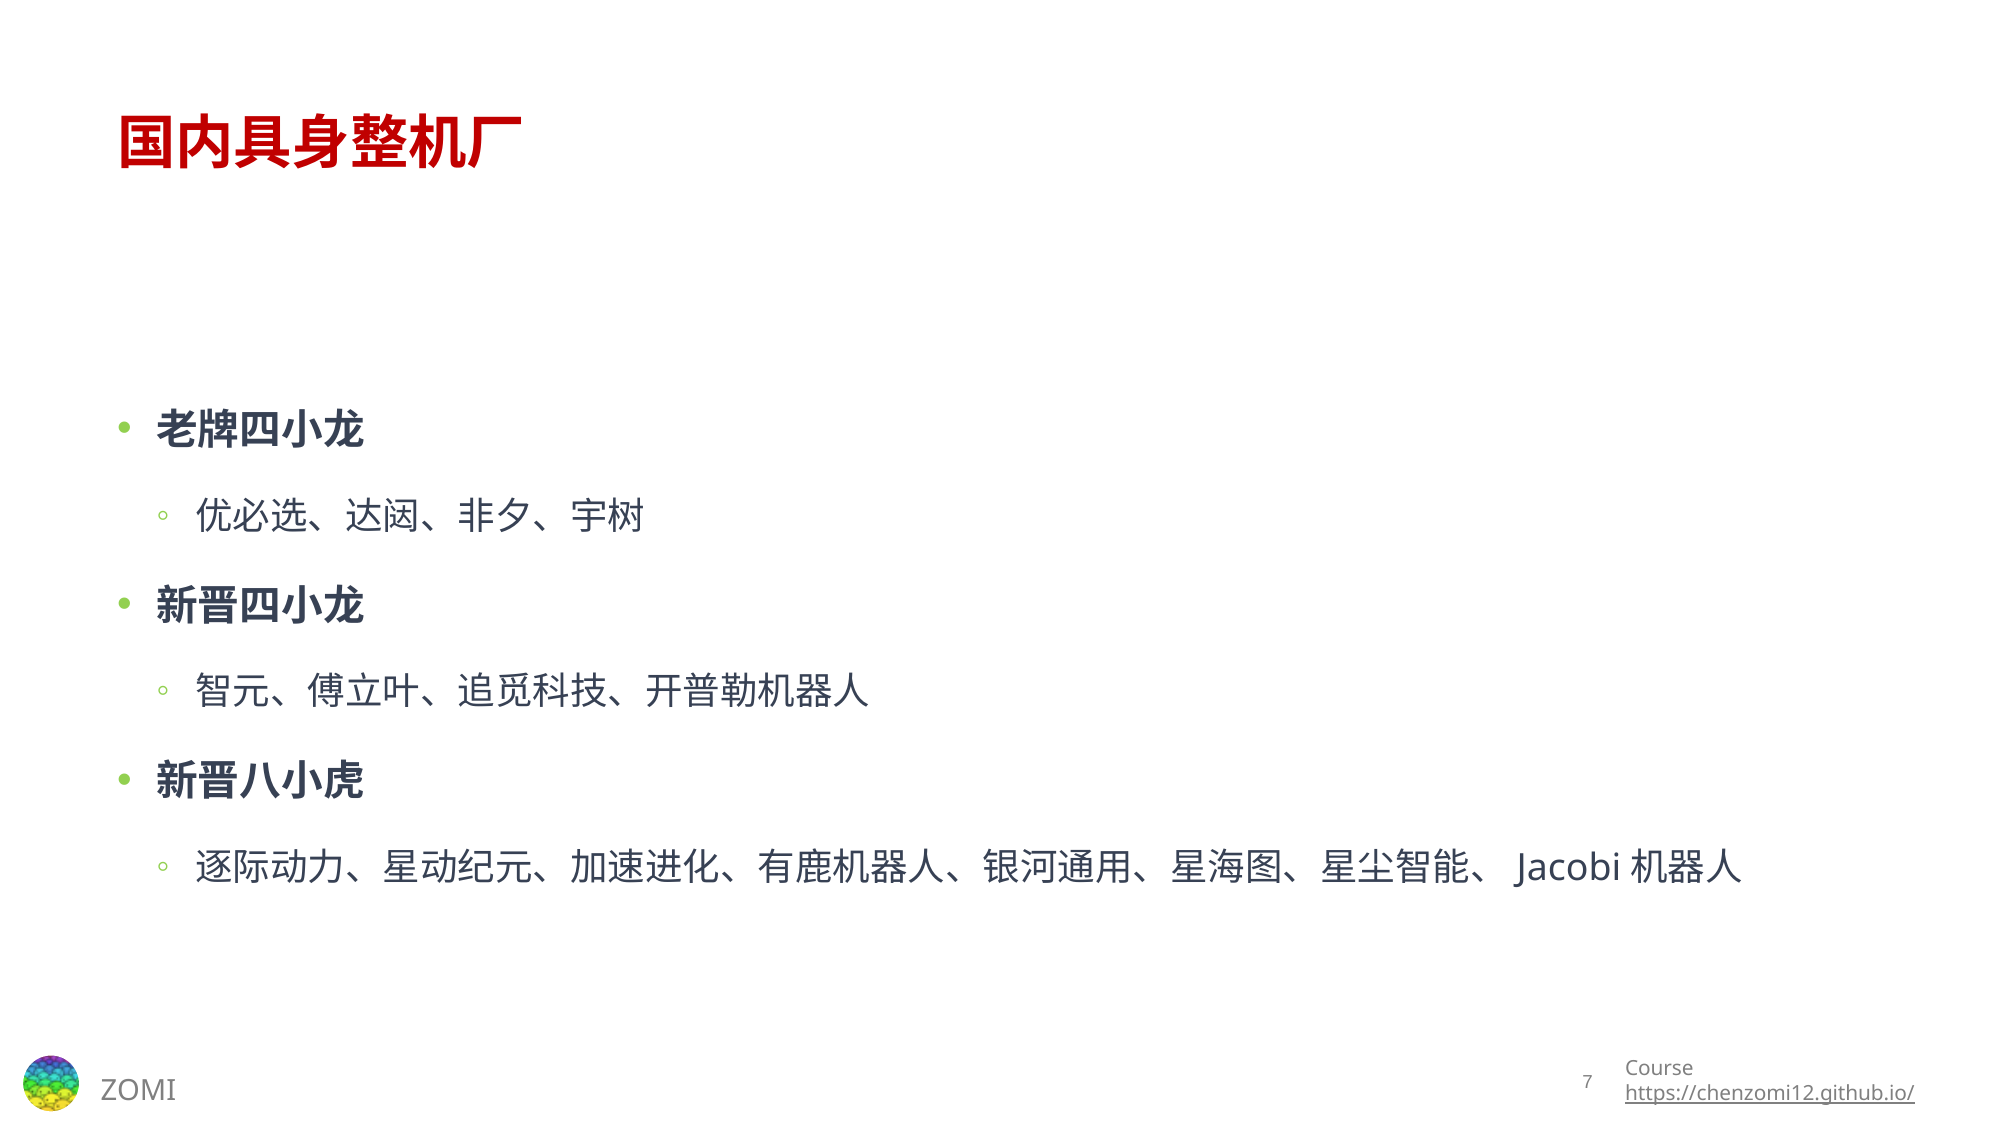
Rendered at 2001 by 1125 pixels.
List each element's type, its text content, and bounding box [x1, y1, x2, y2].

picture [24, 1056, 78, 1111]
title 国内具身整机厂 [102, 91, 1901, 189]
list 老牌四小龙 优必选、达闼、非夕、宇树 新晋四小龙 智元、傅立叶、追觅科技、开普勒机器人 新晋八小虎 逐际动力、星动纪元、加速进化、有鹿机器人、银河通用、星海图、星尘智能、Jacobi机器人 [102, 223, 1901, 1043]
